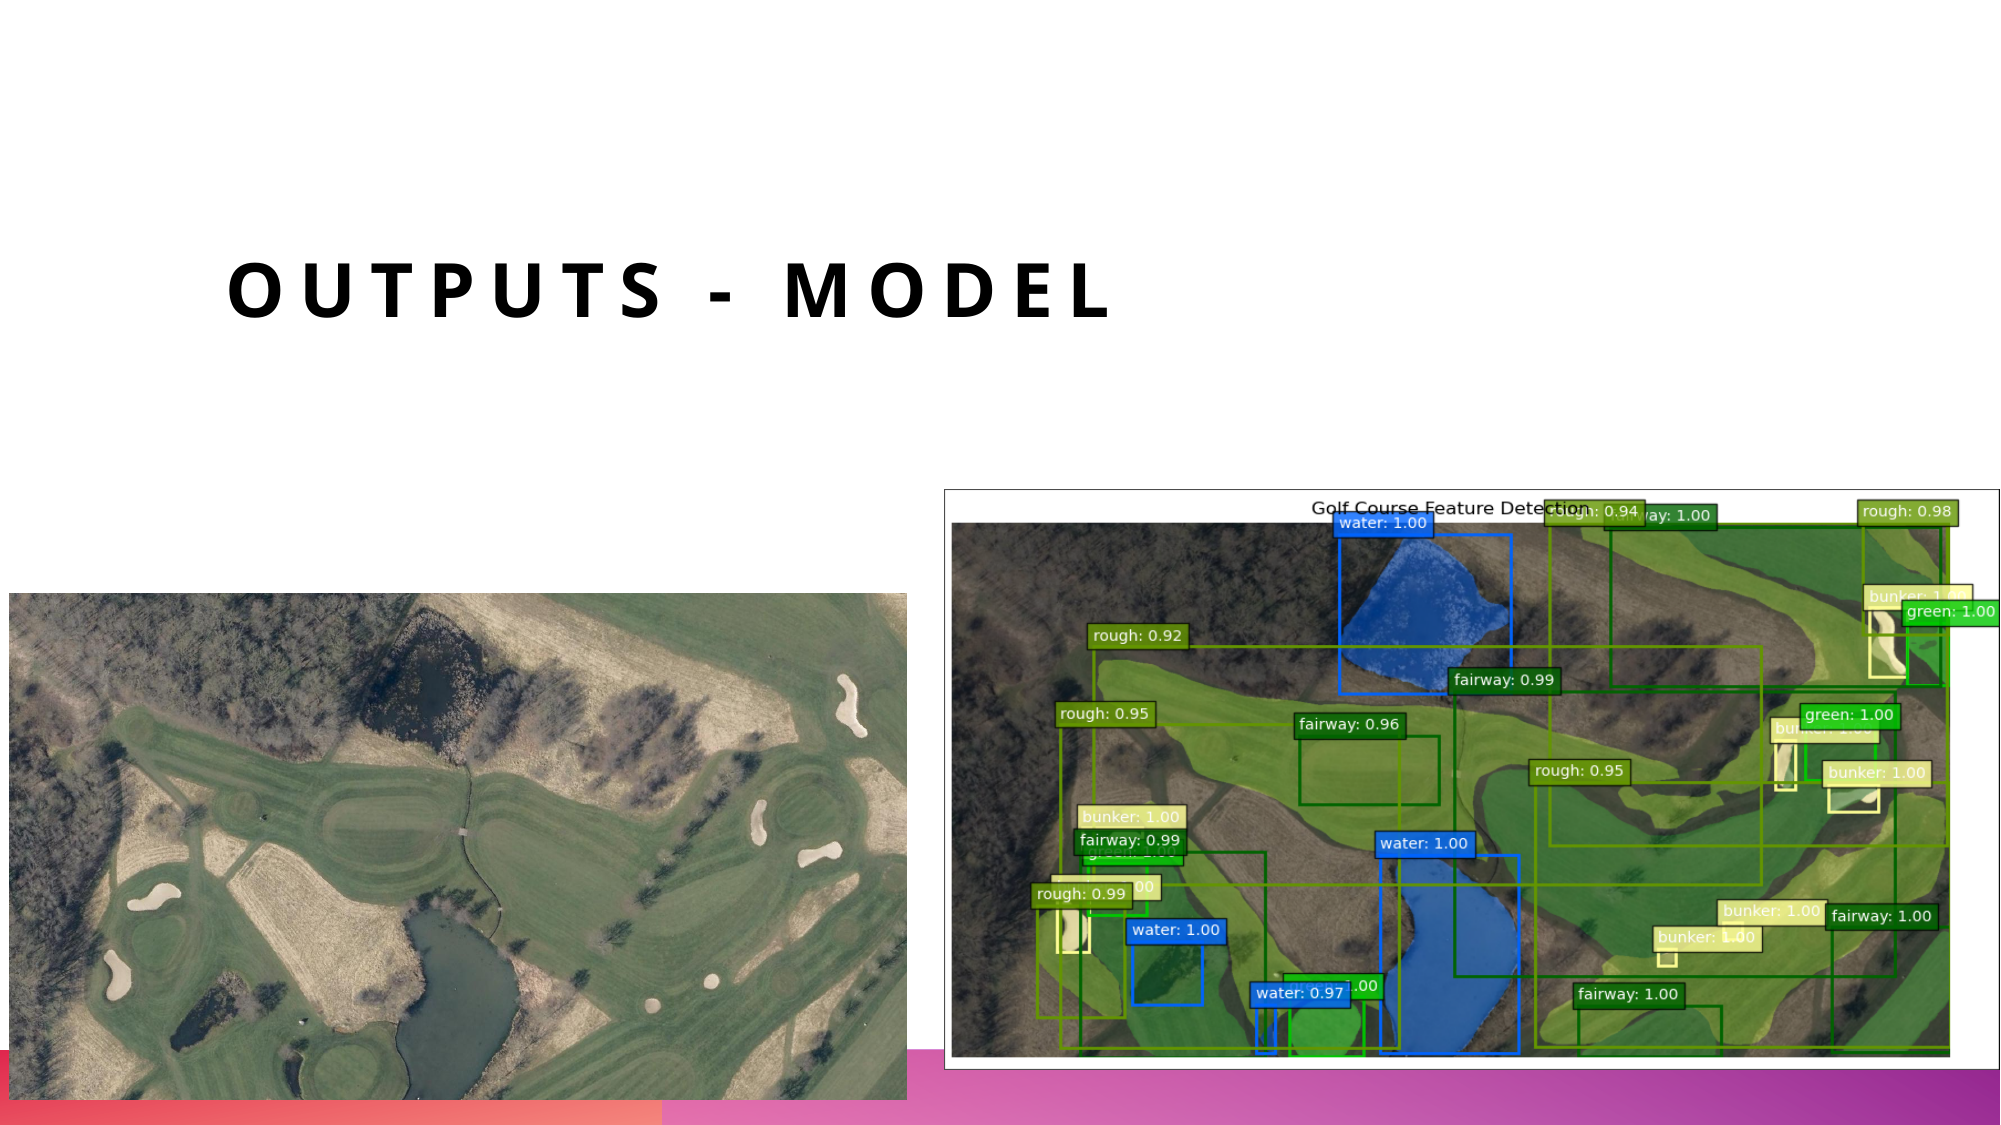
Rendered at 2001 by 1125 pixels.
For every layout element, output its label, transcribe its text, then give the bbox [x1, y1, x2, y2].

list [9, 593, 907, 1100]
picture [944, 489, 2000, 1070]
title Outputs - model [225, 130, 1905, 333]
